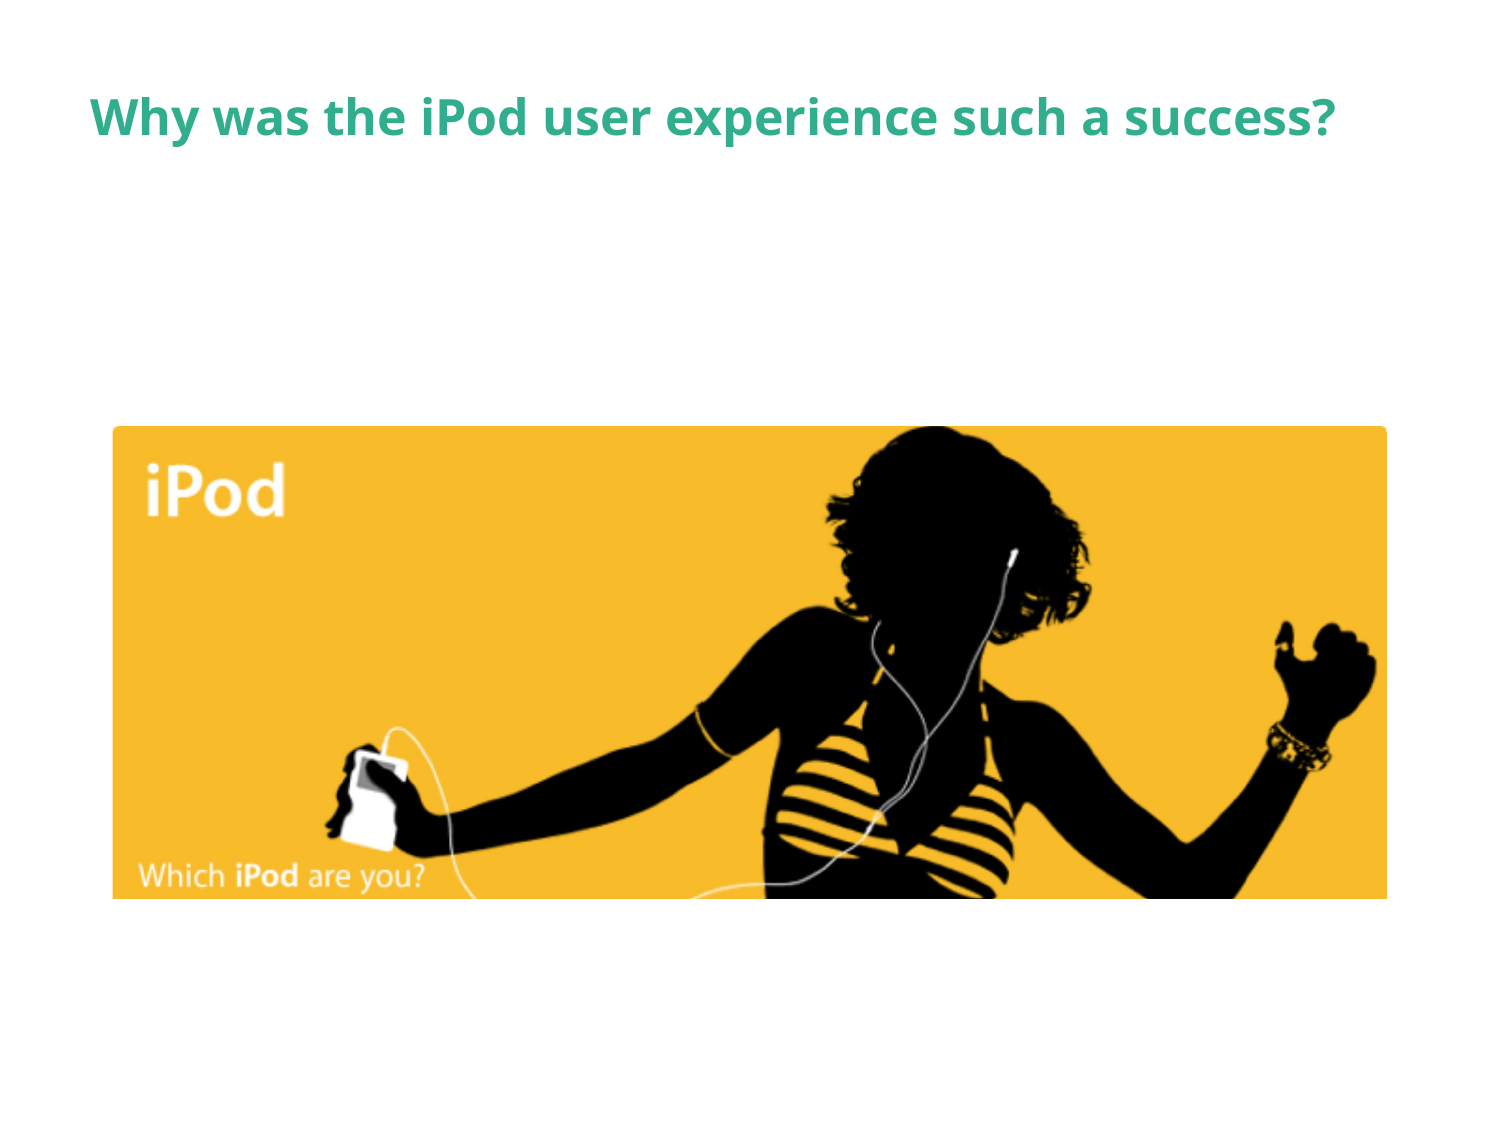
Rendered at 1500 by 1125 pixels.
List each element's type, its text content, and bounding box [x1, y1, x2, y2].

title Why was the iPod user experience such a success? [75, 45, 1425, 187]
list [112, 426, 1388, 899]
